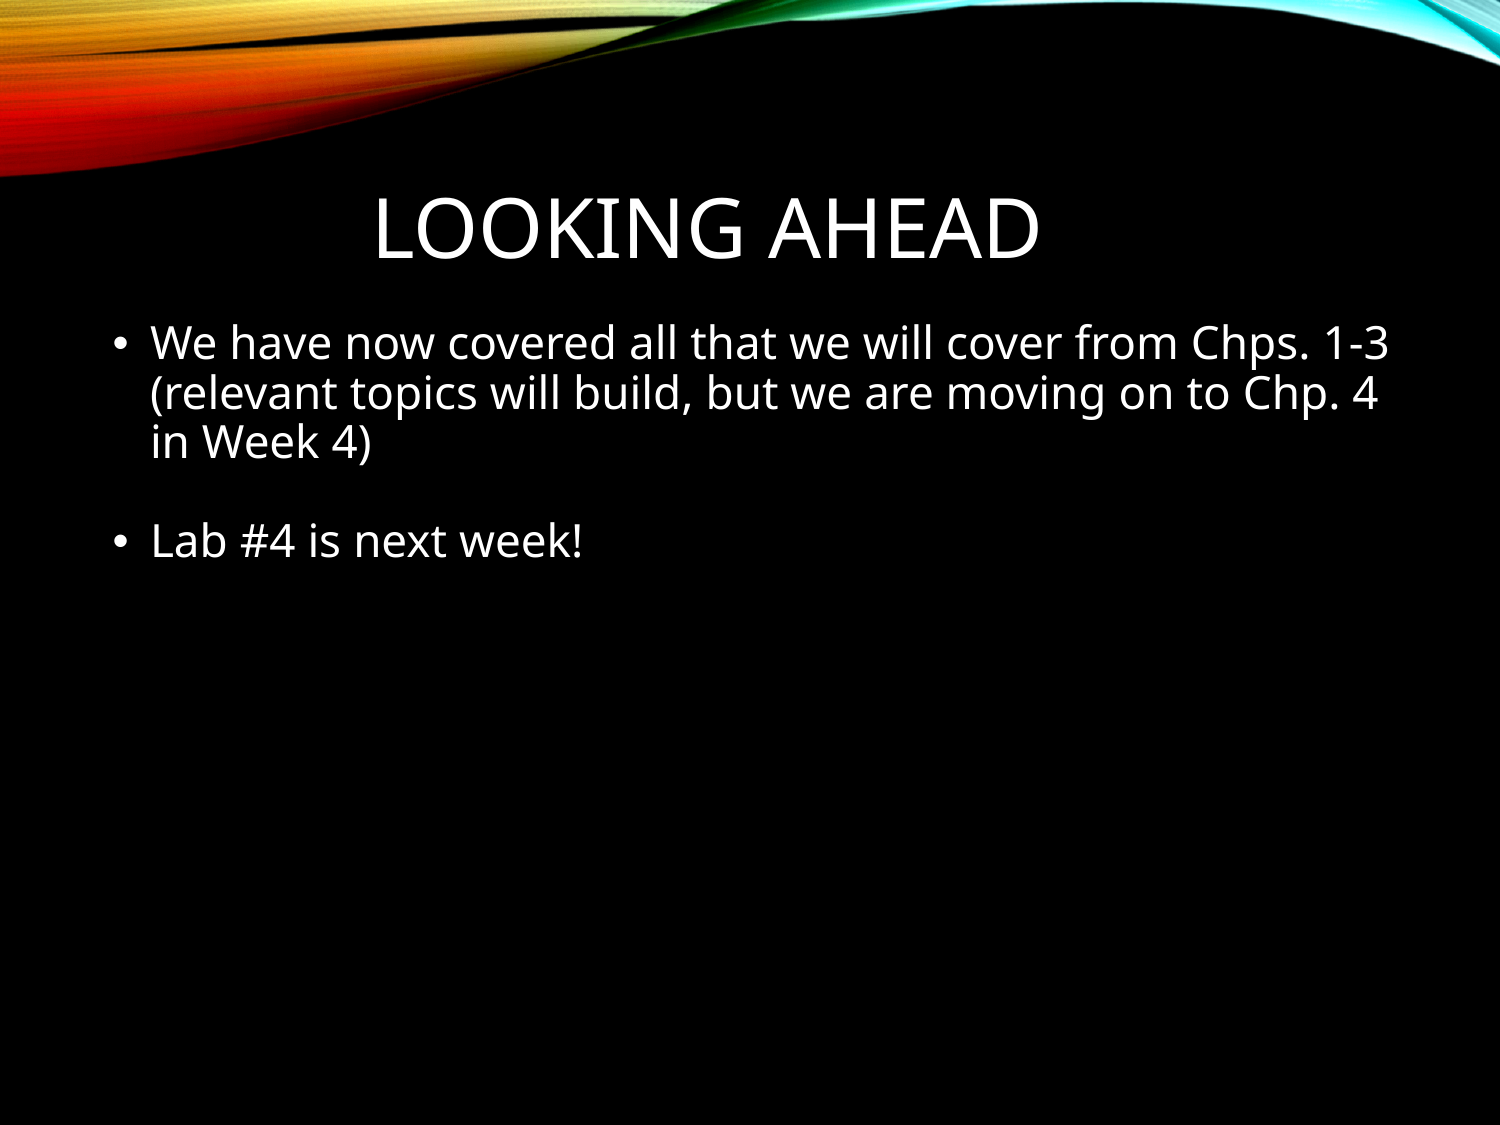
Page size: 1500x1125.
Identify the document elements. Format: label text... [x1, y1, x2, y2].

list We have now covered all that we will cover from Chps. 1-3 (relevant topics will build, but we are moving on to Chp. 4 in Week 4) Lab #4 is next week! [97, 312, 1435, 838]
title Looking Ahead [356, 125, 1403, 312]
picture [0, 0, 1500, 178]
